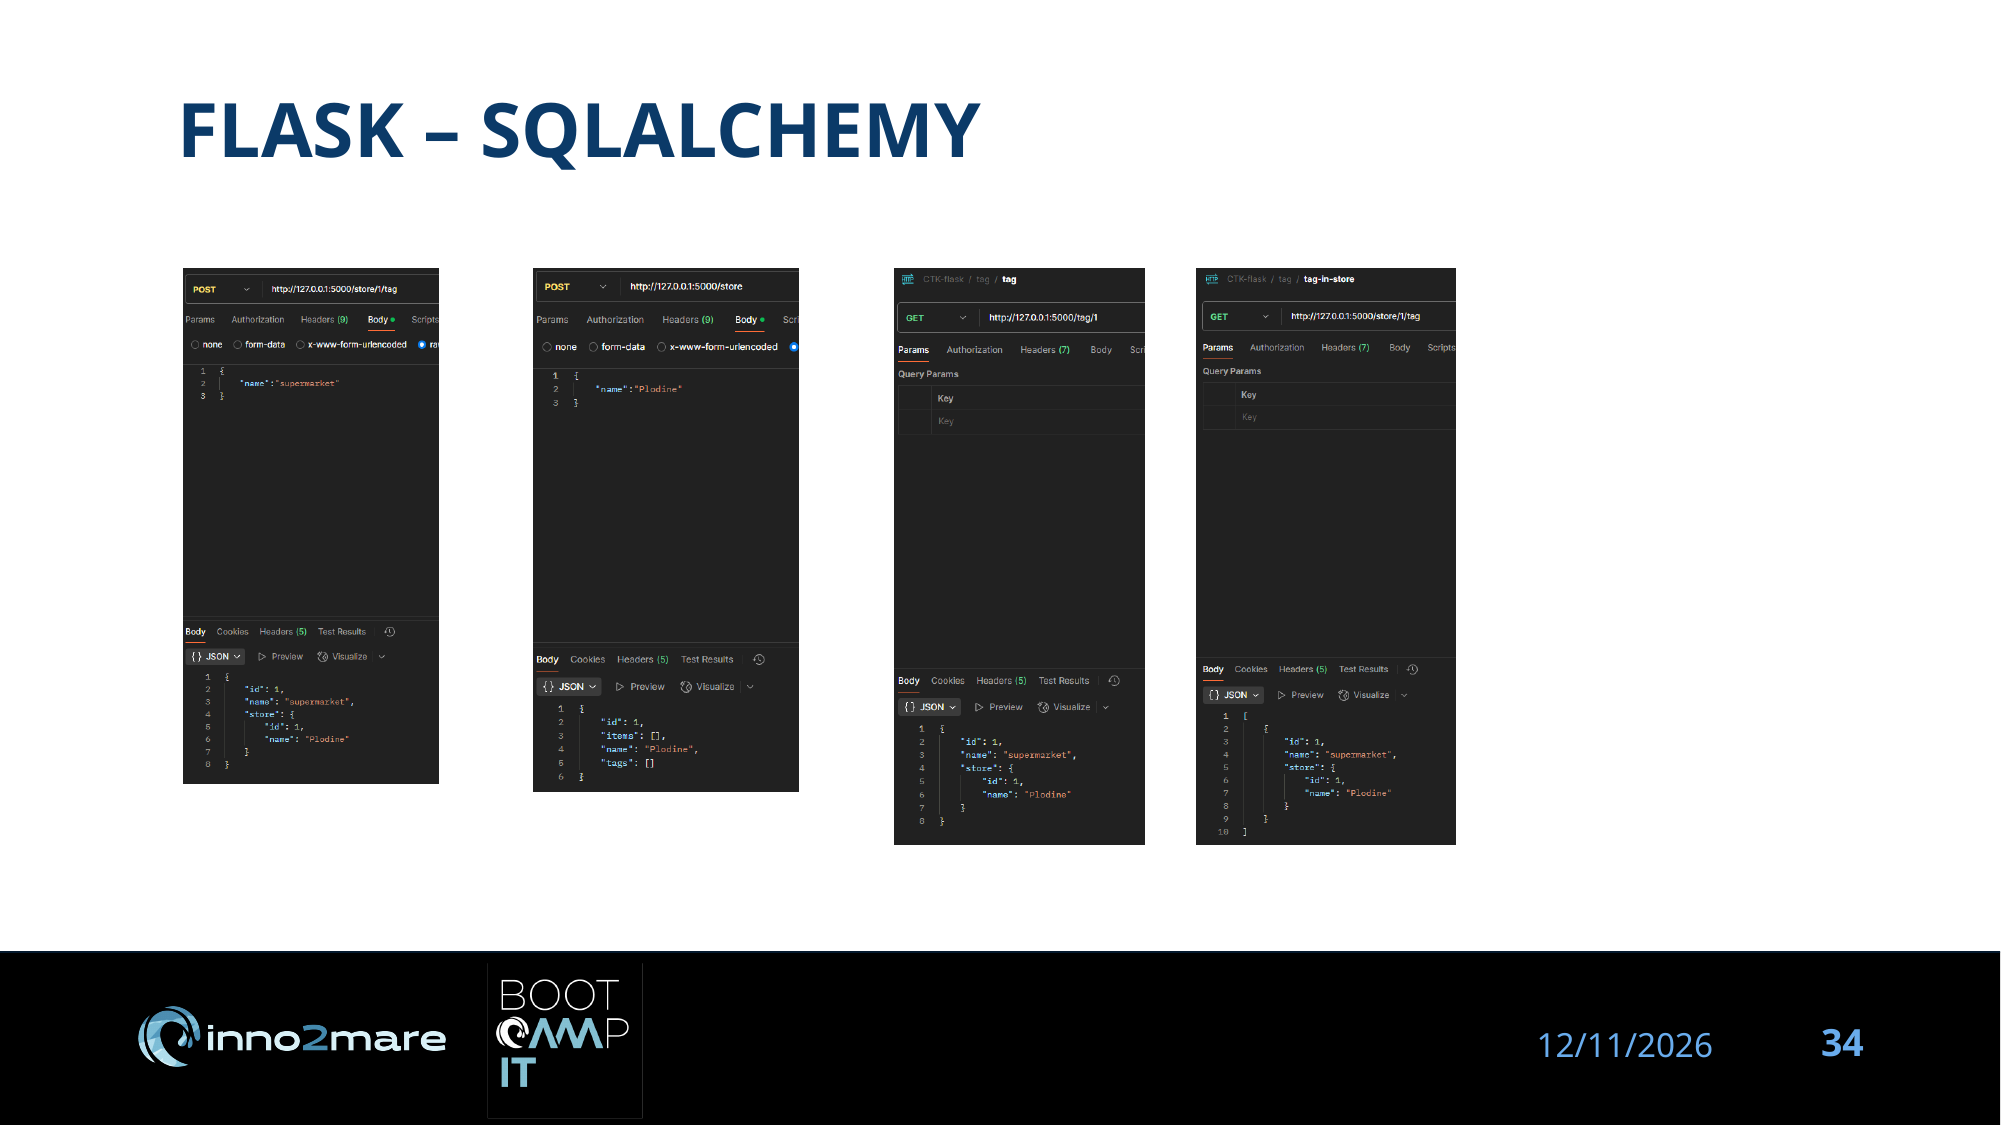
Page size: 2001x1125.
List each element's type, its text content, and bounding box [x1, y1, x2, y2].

picture [533, 268, 799, 792]
picture [183, 268, 439, 784]
picture [894, 268, 1145, 845]
picture [138, 957, 690, 1124]
picture [1196, 268, 1456, 845]
text_box FLASK – SQLALCHEMY [162, 62, 1888, 203]
